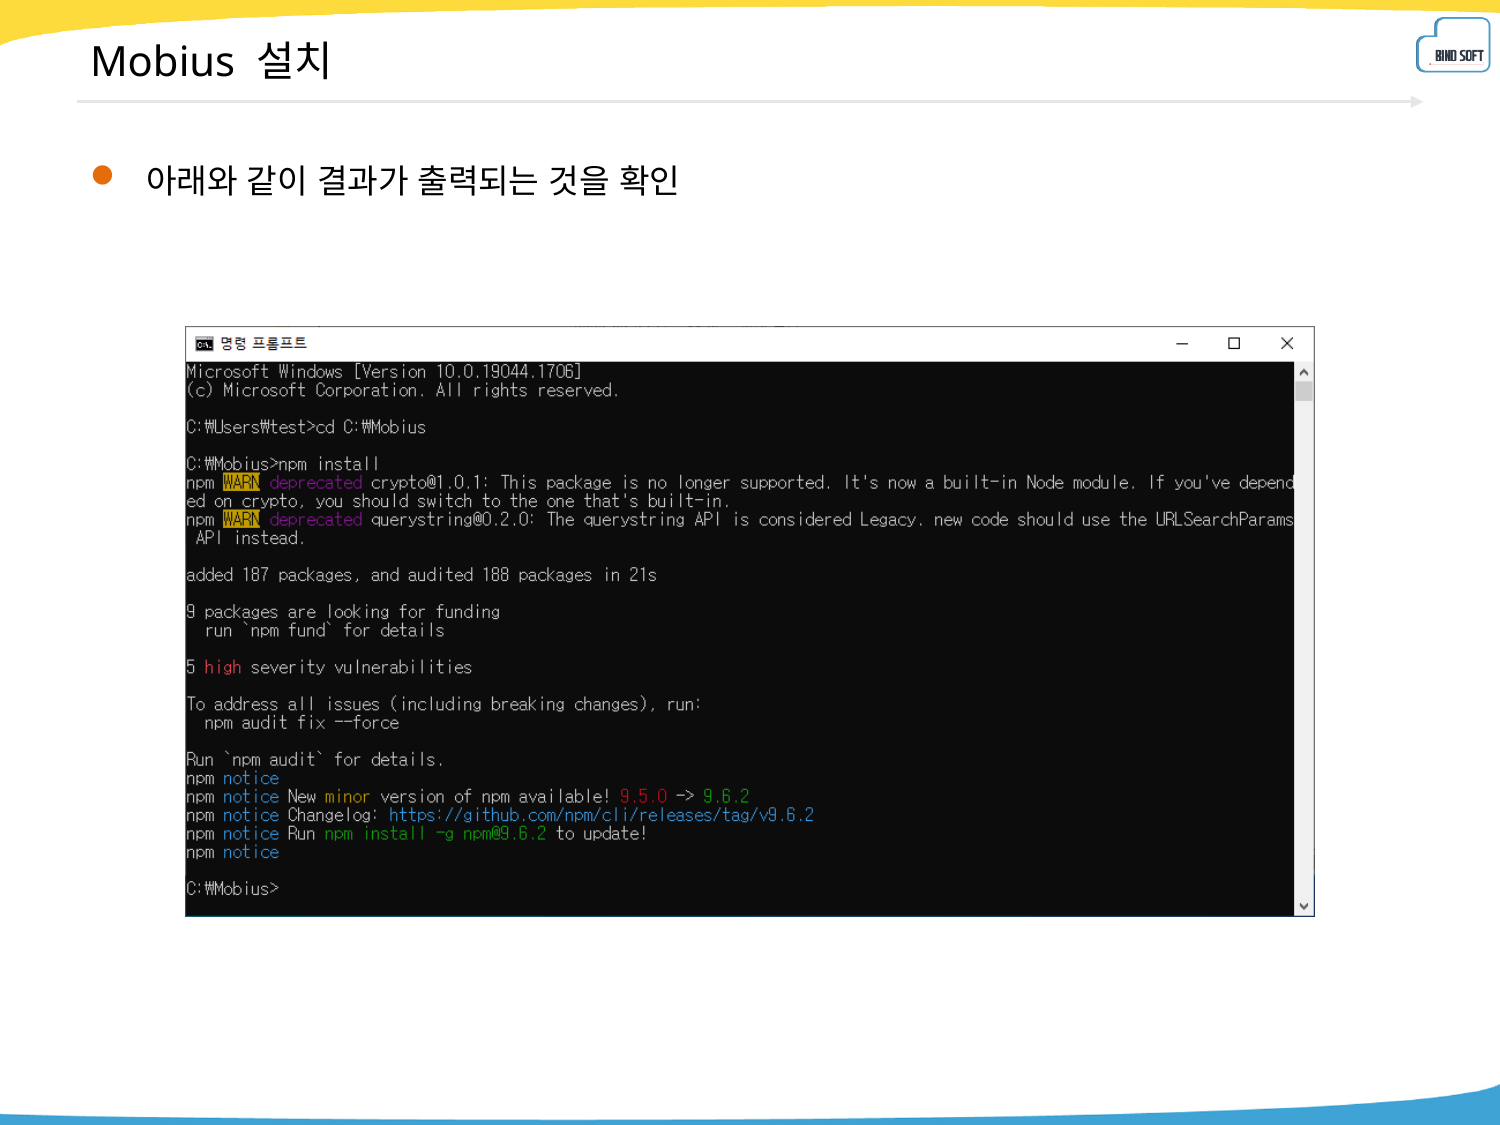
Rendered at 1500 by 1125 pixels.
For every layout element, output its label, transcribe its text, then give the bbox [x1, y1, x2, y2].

picture [0, 1084, 1500, 1125]
picture [0, 0, 1500, 74]
list 아래와 같이 결과가 출력되는 것을 확인 [75, 152, 1425, 1055]
picture [185, 326, 1315, 918]
title Mobius 설치 [75, 11, 1425, 108]
